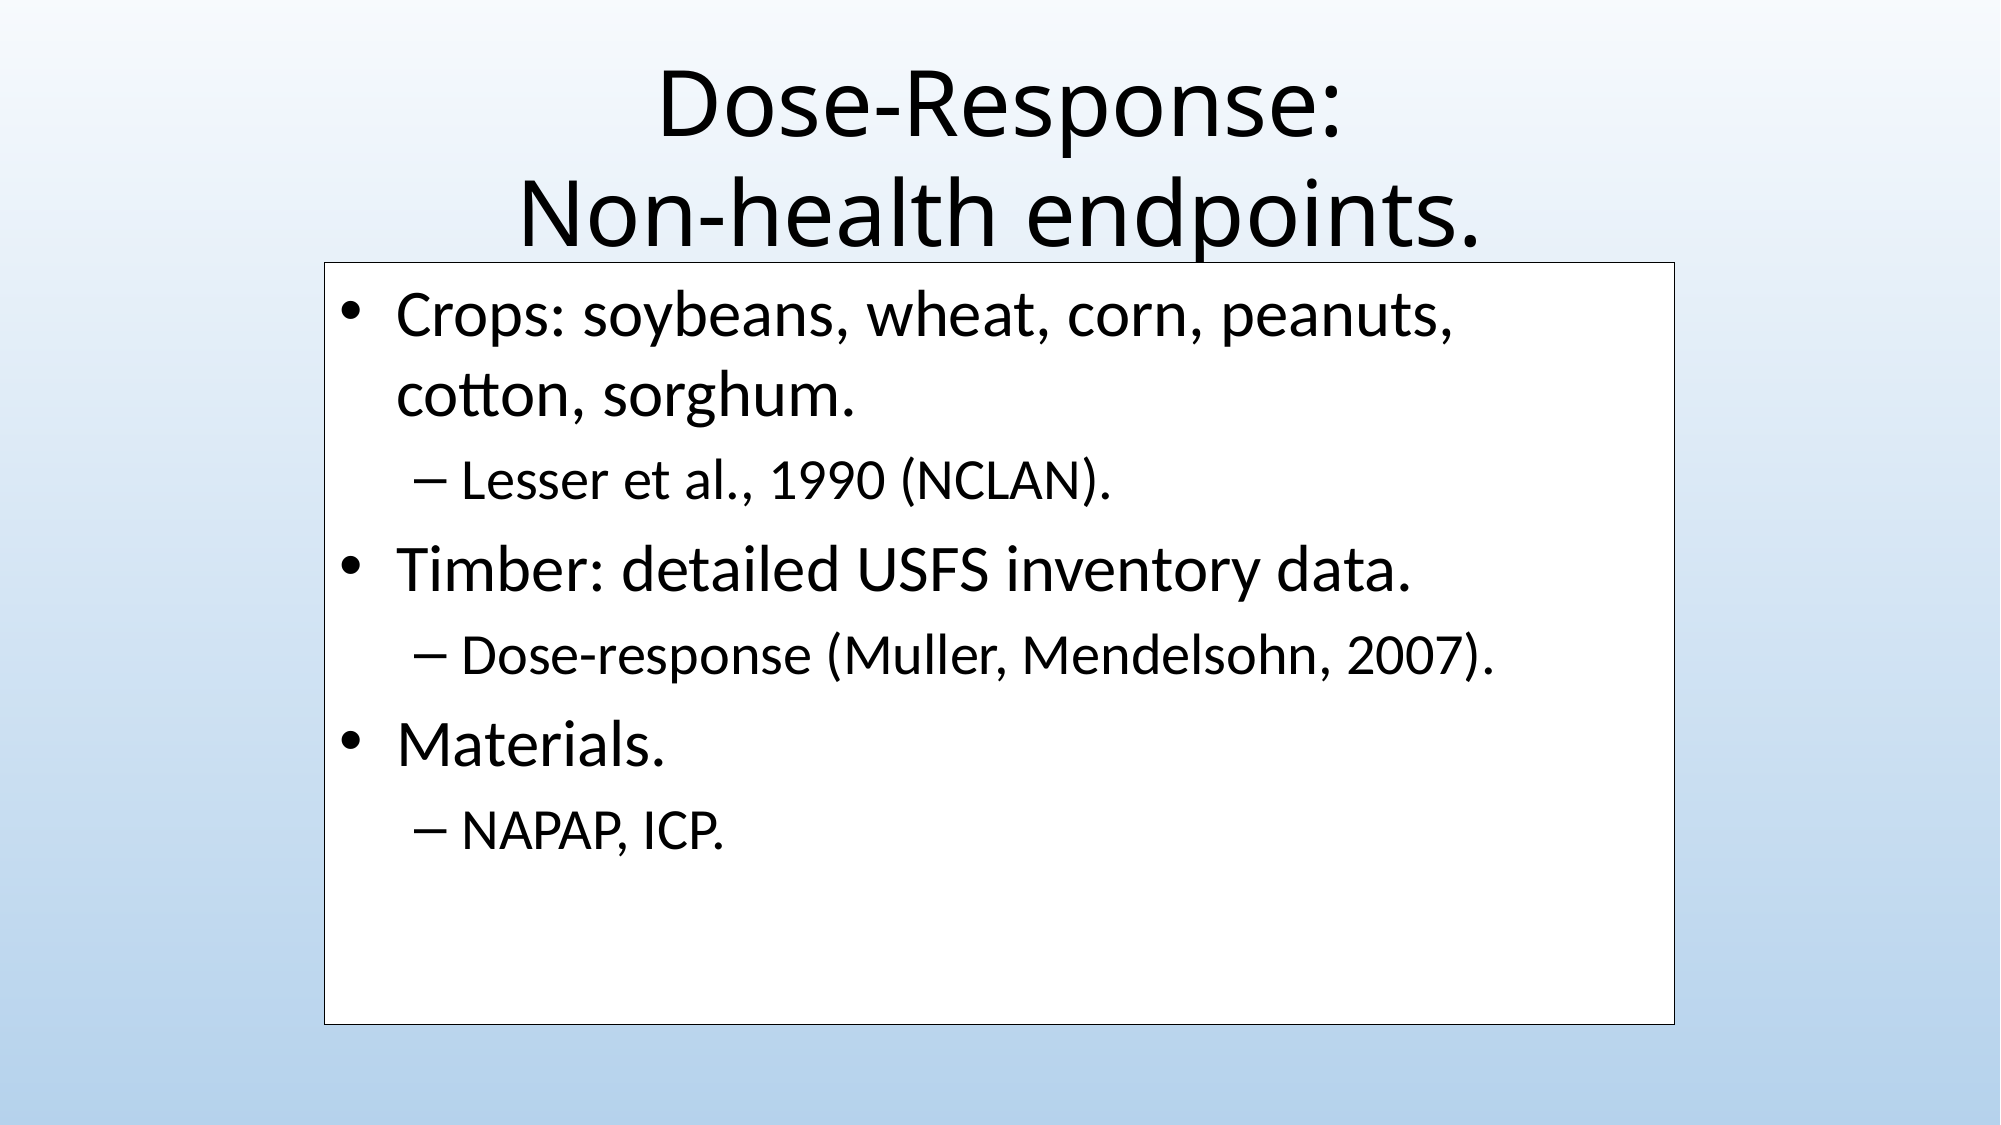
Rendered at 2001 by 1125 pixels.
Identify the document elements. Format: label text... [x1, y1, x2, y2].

text_box Crops: soybeans, wheat, corn, peanuts, cotton, sorghum. Lesser et al., 1990 (NCLAN). Timber: detailed USFS inventory data. Dose-response (Muller, Mendelsohn, 2007). Materials. NAPAP, ICP. [324, 262, 1675, 1025]
text_box Dose-Response: Non-health endpoints. [324, 37, 1675, 225]
